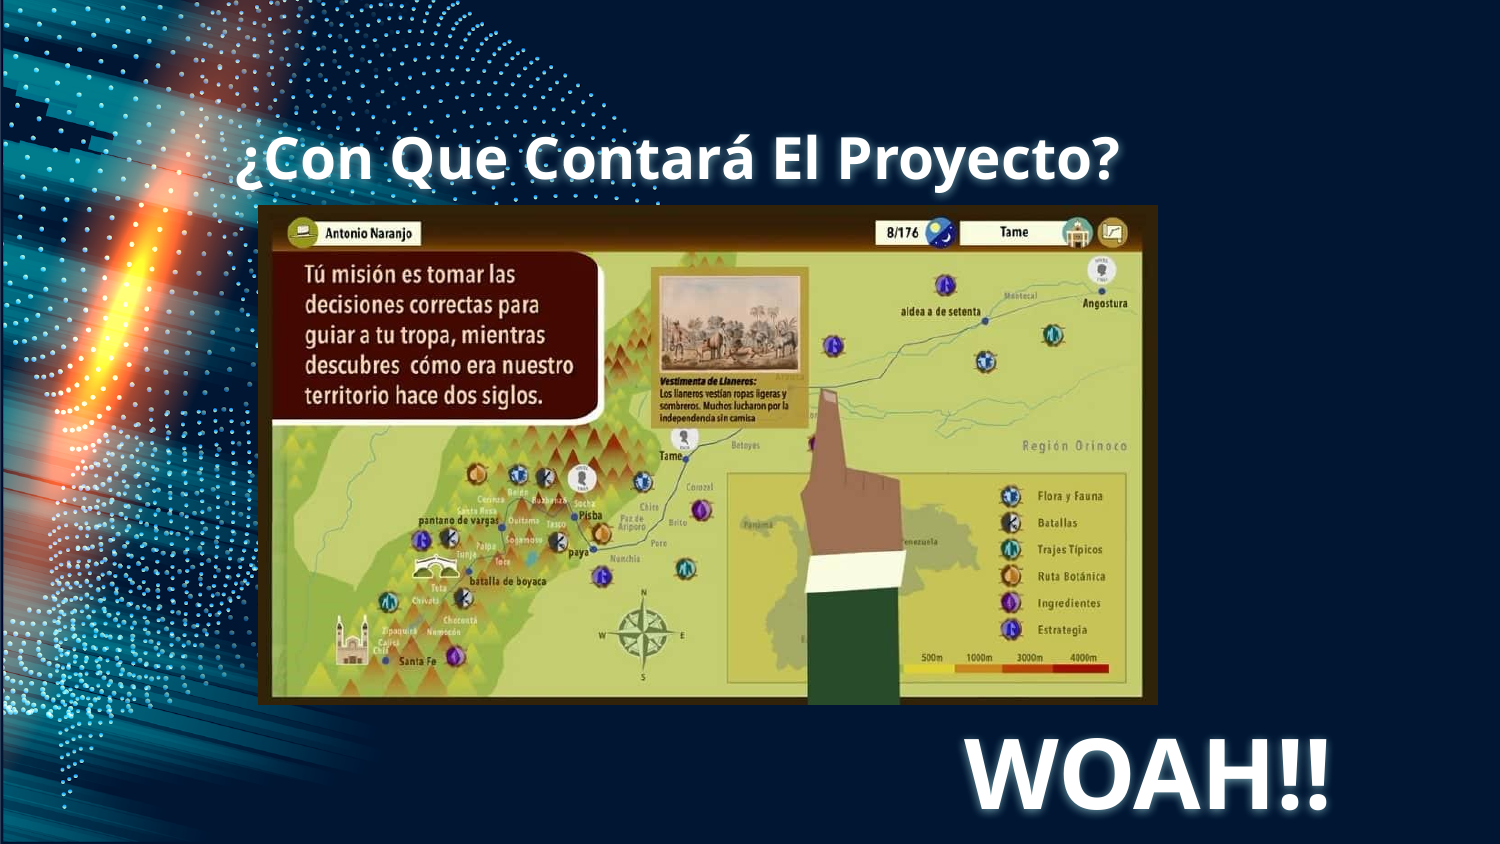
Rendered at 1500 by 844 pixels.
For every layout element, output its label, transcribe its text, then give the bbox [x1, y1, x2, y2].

title WOAH!! [782, 754, 1500, 844]
text_box ¿Con Que Contará El Proyecto? [207, 51, 1149, 206]
picture [0, 0, 1500, 844]
